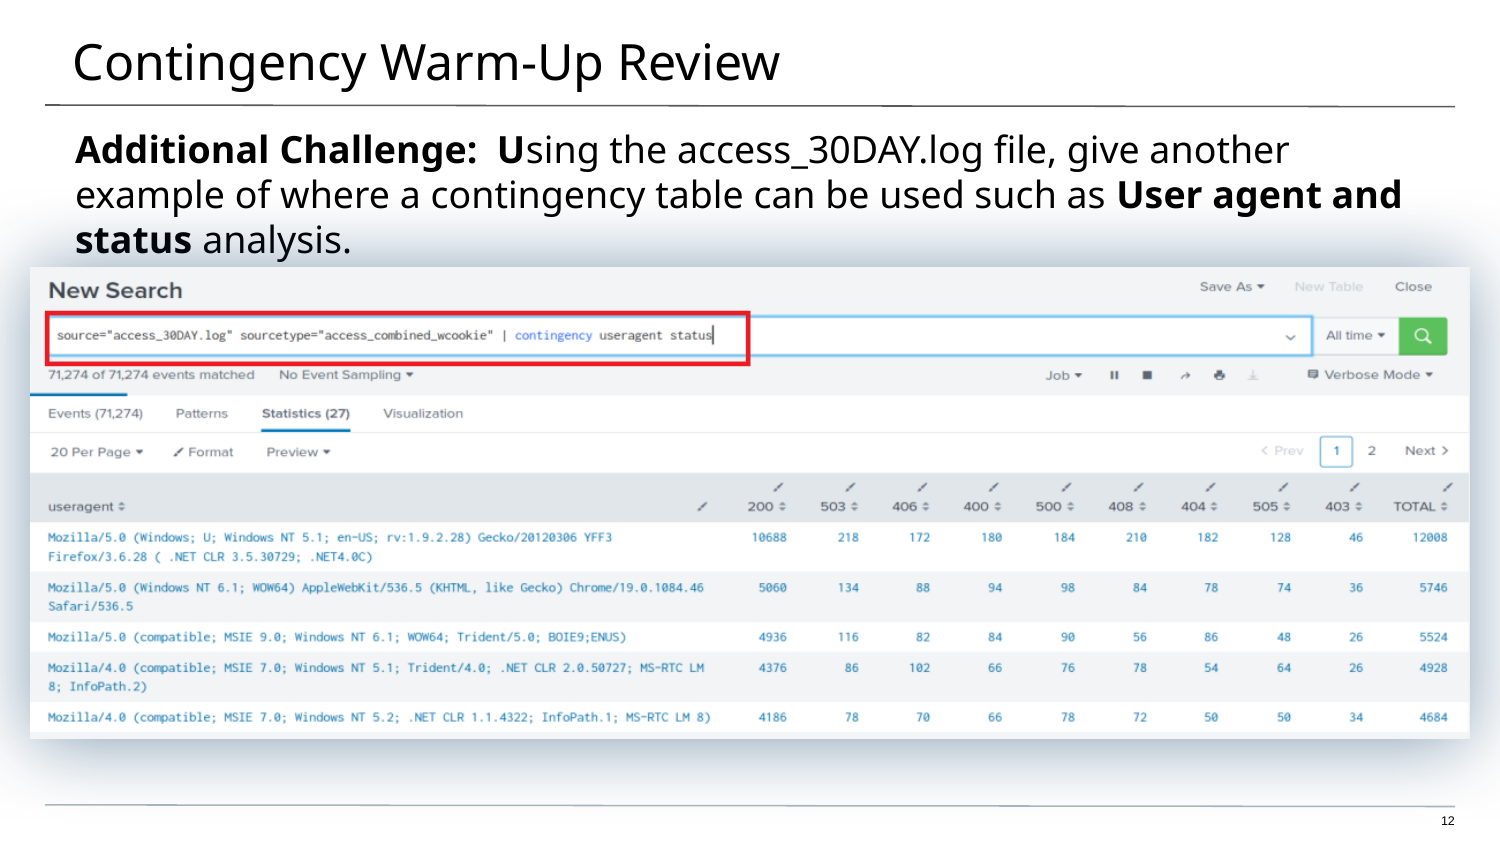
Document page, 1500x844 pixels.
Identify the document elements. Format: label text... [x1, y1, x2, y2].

picture [30, 267, 1470, 740]
title Contingency Warm-Up Review [0, 0, 1500, 88]
slide_number 12 [1412, 813, 1455, 831]
subtitle Additional Challenge: Using the access_30DAY.log file, give another example of where a contingency table can be used such as User agent and status analysis. [0, 110, 1500, 171]
